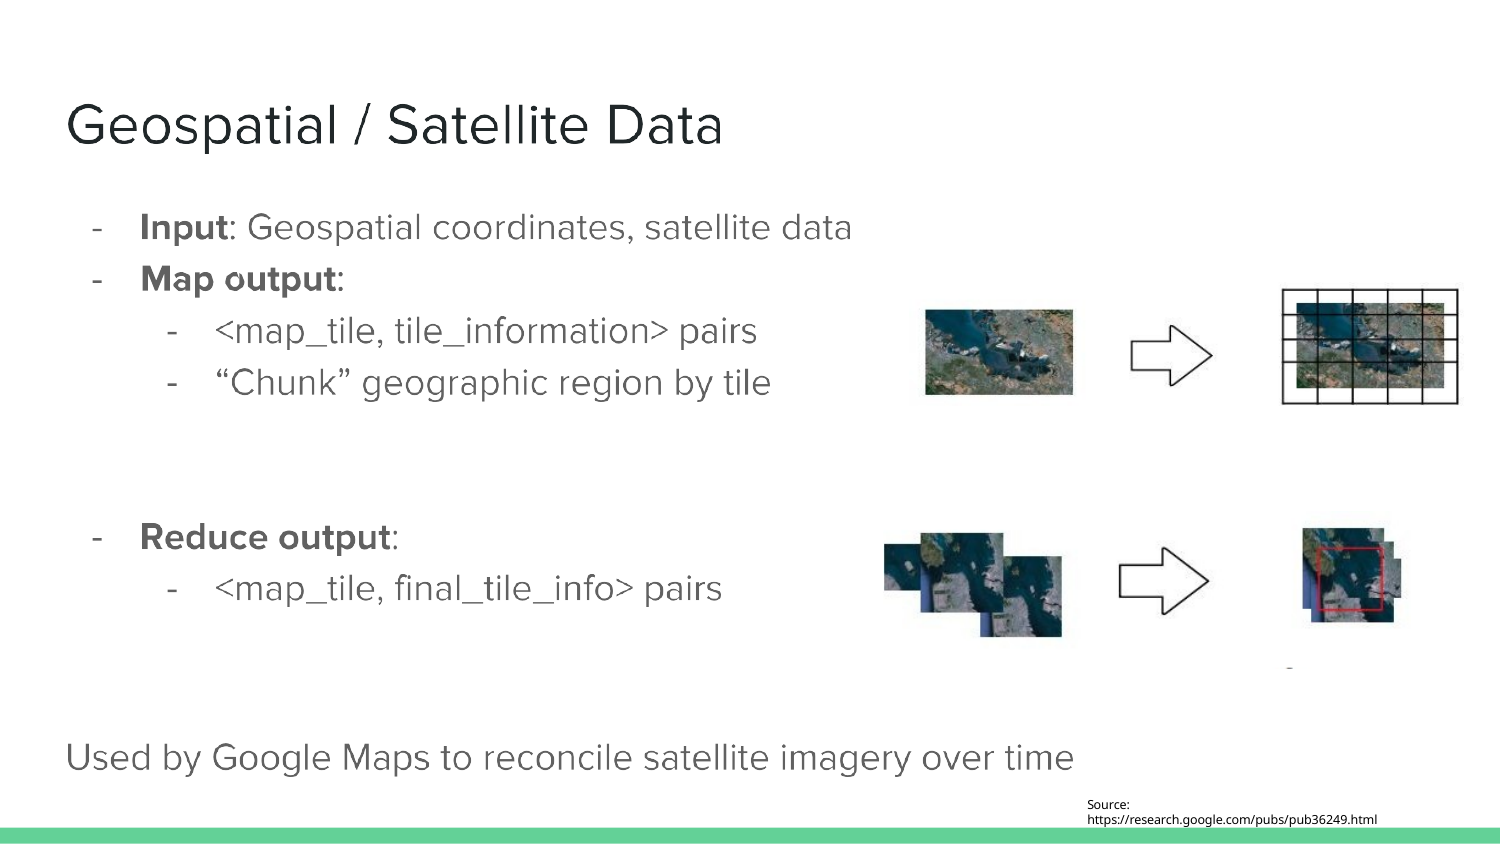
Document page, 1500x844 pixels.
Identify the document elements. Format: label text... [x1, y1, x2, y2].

text_box [304, 272, 322, 292]
text_box [195, 272, 214, 298]
text_box [167, 331, 177, 335]
text_box [92, 228, 102, 232]
text_box [282, 272, 301, 298]
text_box [267, 267, 280, 292]
text_box [167, 589, 177, 593]
text_box Source: https://research.google.com/pubs/pub36249.html [1085, 794, 1407, 827]
text_box [323, 267, 336, 292]
text_box [173, 272, 191, 292]
picture [67, 743, 1073, 777]
picture [216, 316, 756, 350]
text_box [225, 272, 245, 292]
picture [67, 103, 721, 154]
picture [142, 213, 851, 247]
text_box [142, 265, 170, 291]
text_box [247, 272, 265, 292]
picture [216, 368, 770, 402]
picture [882, 511, 1411, 669]
picture [216, 574, 721, 608]
picture [142, 523, 397, 556]
picture [908, 281, 1464, 406]
